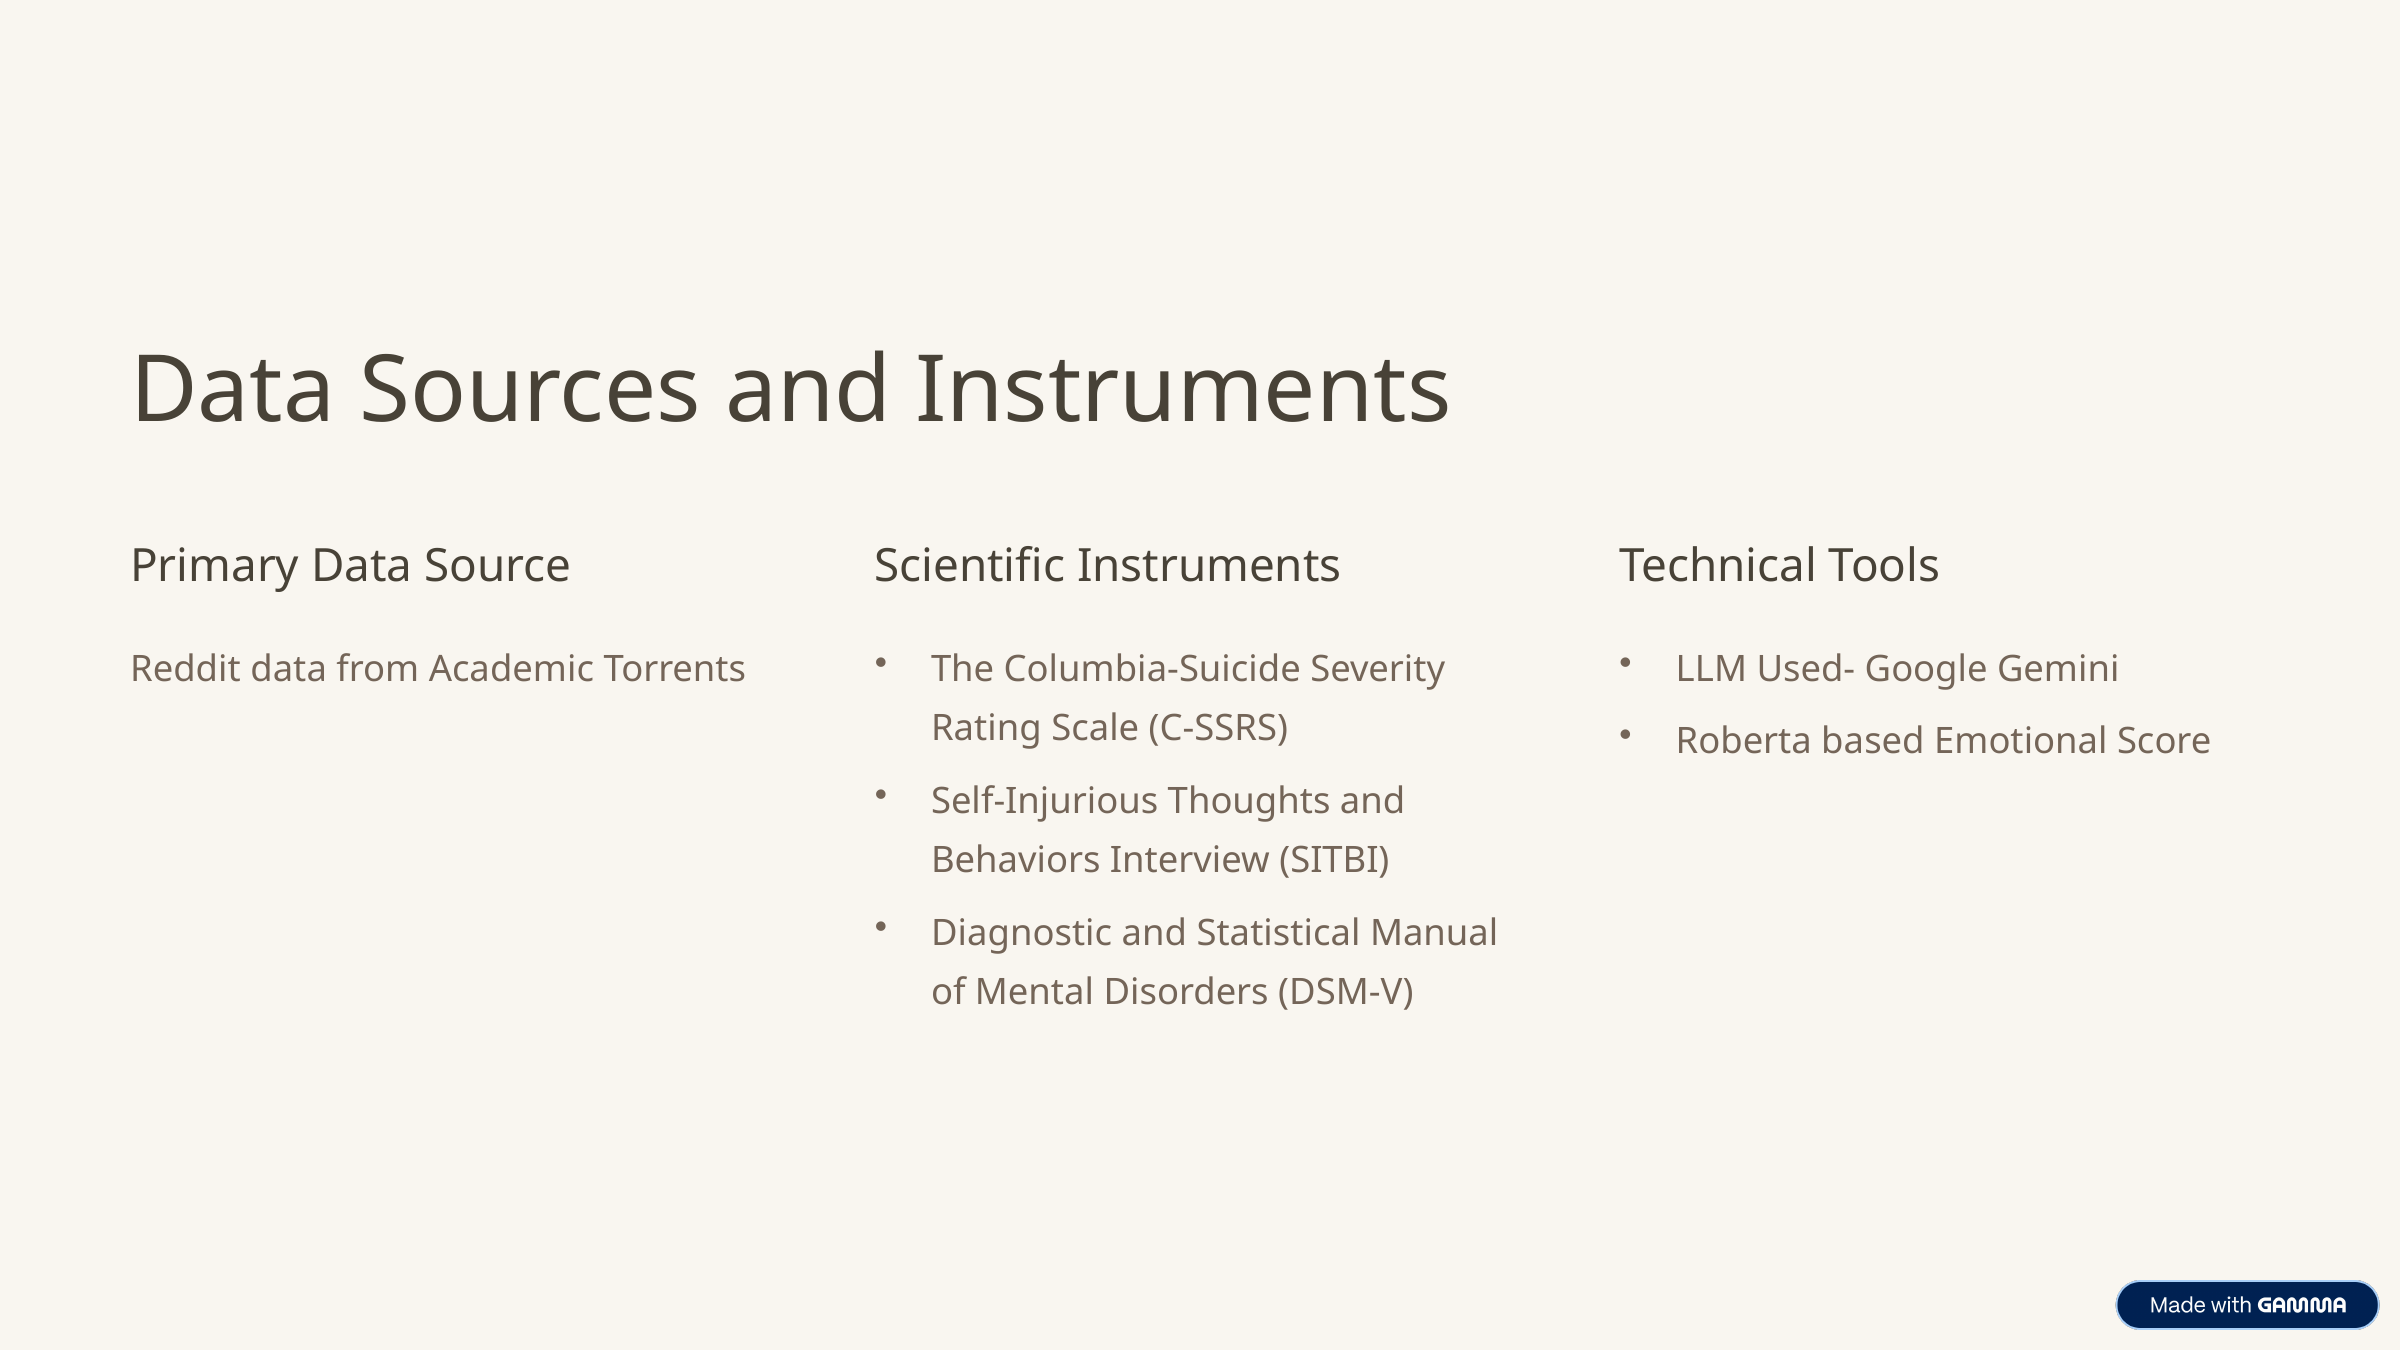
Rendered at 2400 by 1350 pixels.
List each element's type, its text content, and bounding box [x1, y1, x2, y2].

text_box Technical Tools [1619, 533, 2085, 592]
text_box Scientific Instruments [874, 533, 1386, 592]
text_box Reddit data from Academic Torrents [130, 629, 783, 689]
text_box Self-Injurious Thoughts and Behaviors Interview (SITBI) [874, 761, 1528, 881]
text_box The Columbia-Suicide Severity Rating Scale (C-SSRS) [874, 629, 1528, 749]
text_box LLM Used- Google Gemini [1619, 629, 2272, 689]
text_box Data Sources and Instruments [130, 324, 1524, 441]
picture [2106, 1271, 2389, 1339]
text_box Primary Data Source [130, 533, 610, 592]
text_box Roberta based Emotional Score [1619, 701, 2272, 762]
text_box Diagnostic and Statistical Manual of Mental Disorders (DSM-V) [874, 893, 1528, 1013]
